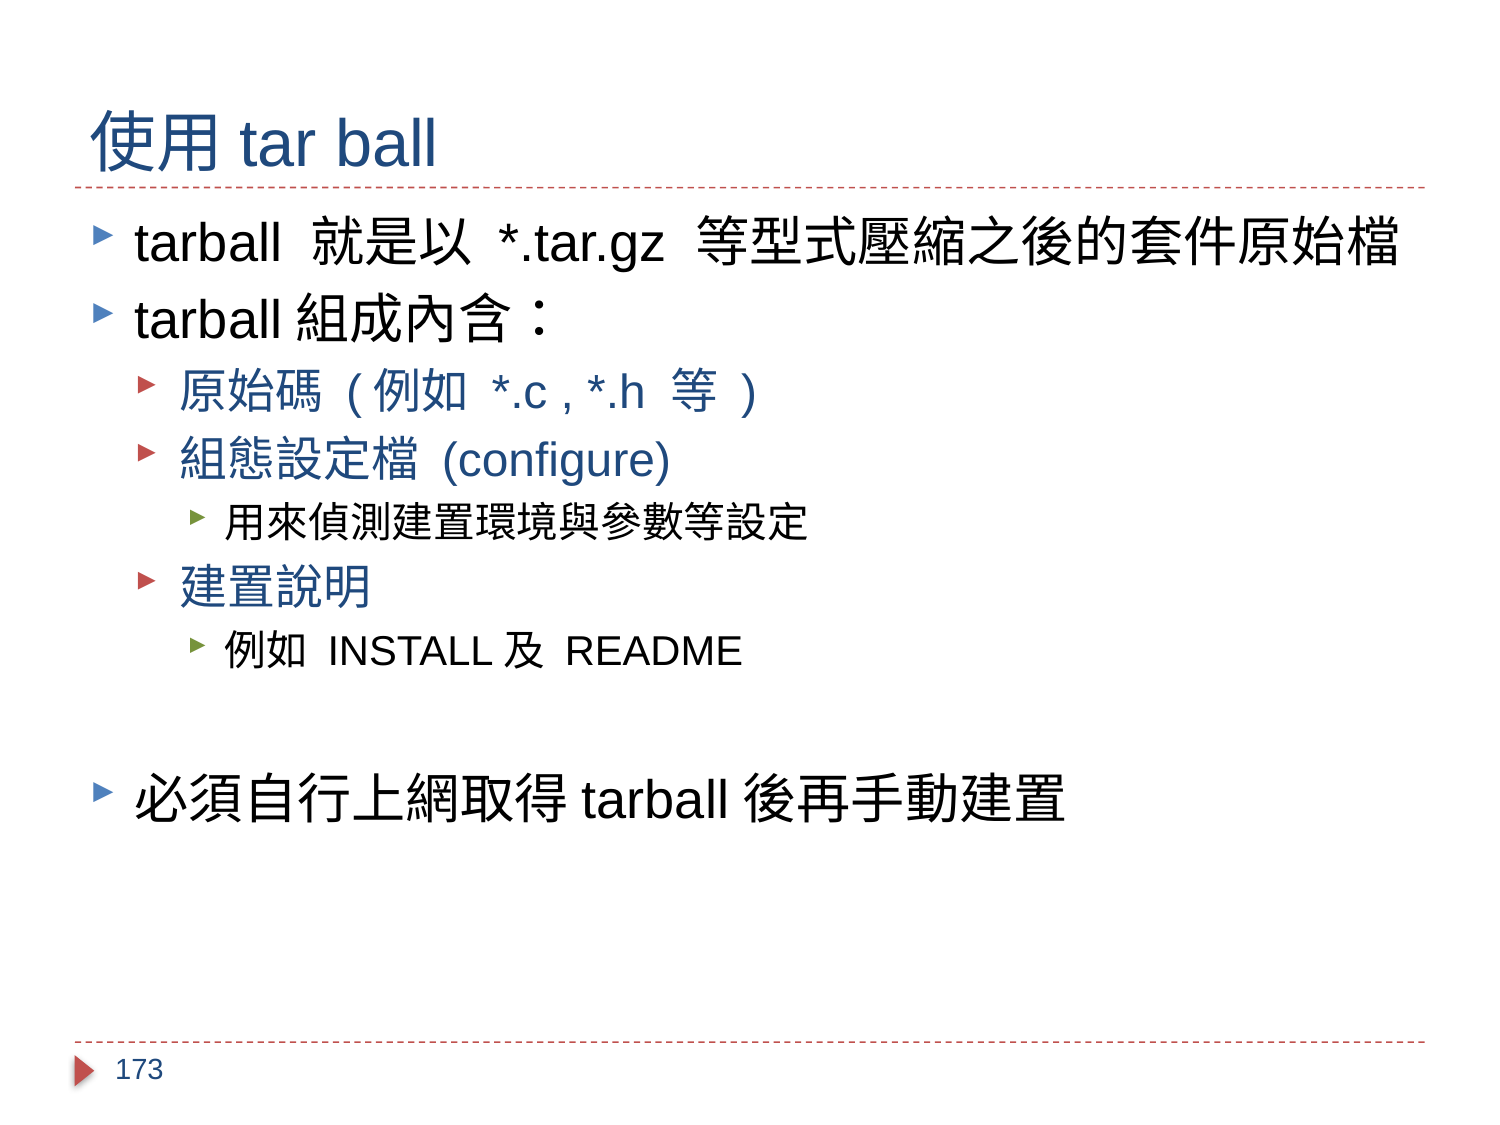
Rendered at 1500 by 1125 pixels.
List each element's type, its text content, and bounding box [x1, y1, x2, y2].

title 使用tar ball [75, 24, 1425, 188]
slide_number 173 [100, 1042, 426, 1103]
list tarball 就是以 *.tar.gz 等型式壓縮之後的套件原始檔 tarball組成內含： 原始碼 (例如 *.c , *.h 等 ) 組態設定檔 (configure) 用來偵測建置環境與參數等設定 建置說明 例如 INSTALL及 README 必須自行上網取得tarball後再手動建置 [75, 200, 1425, 1010]
